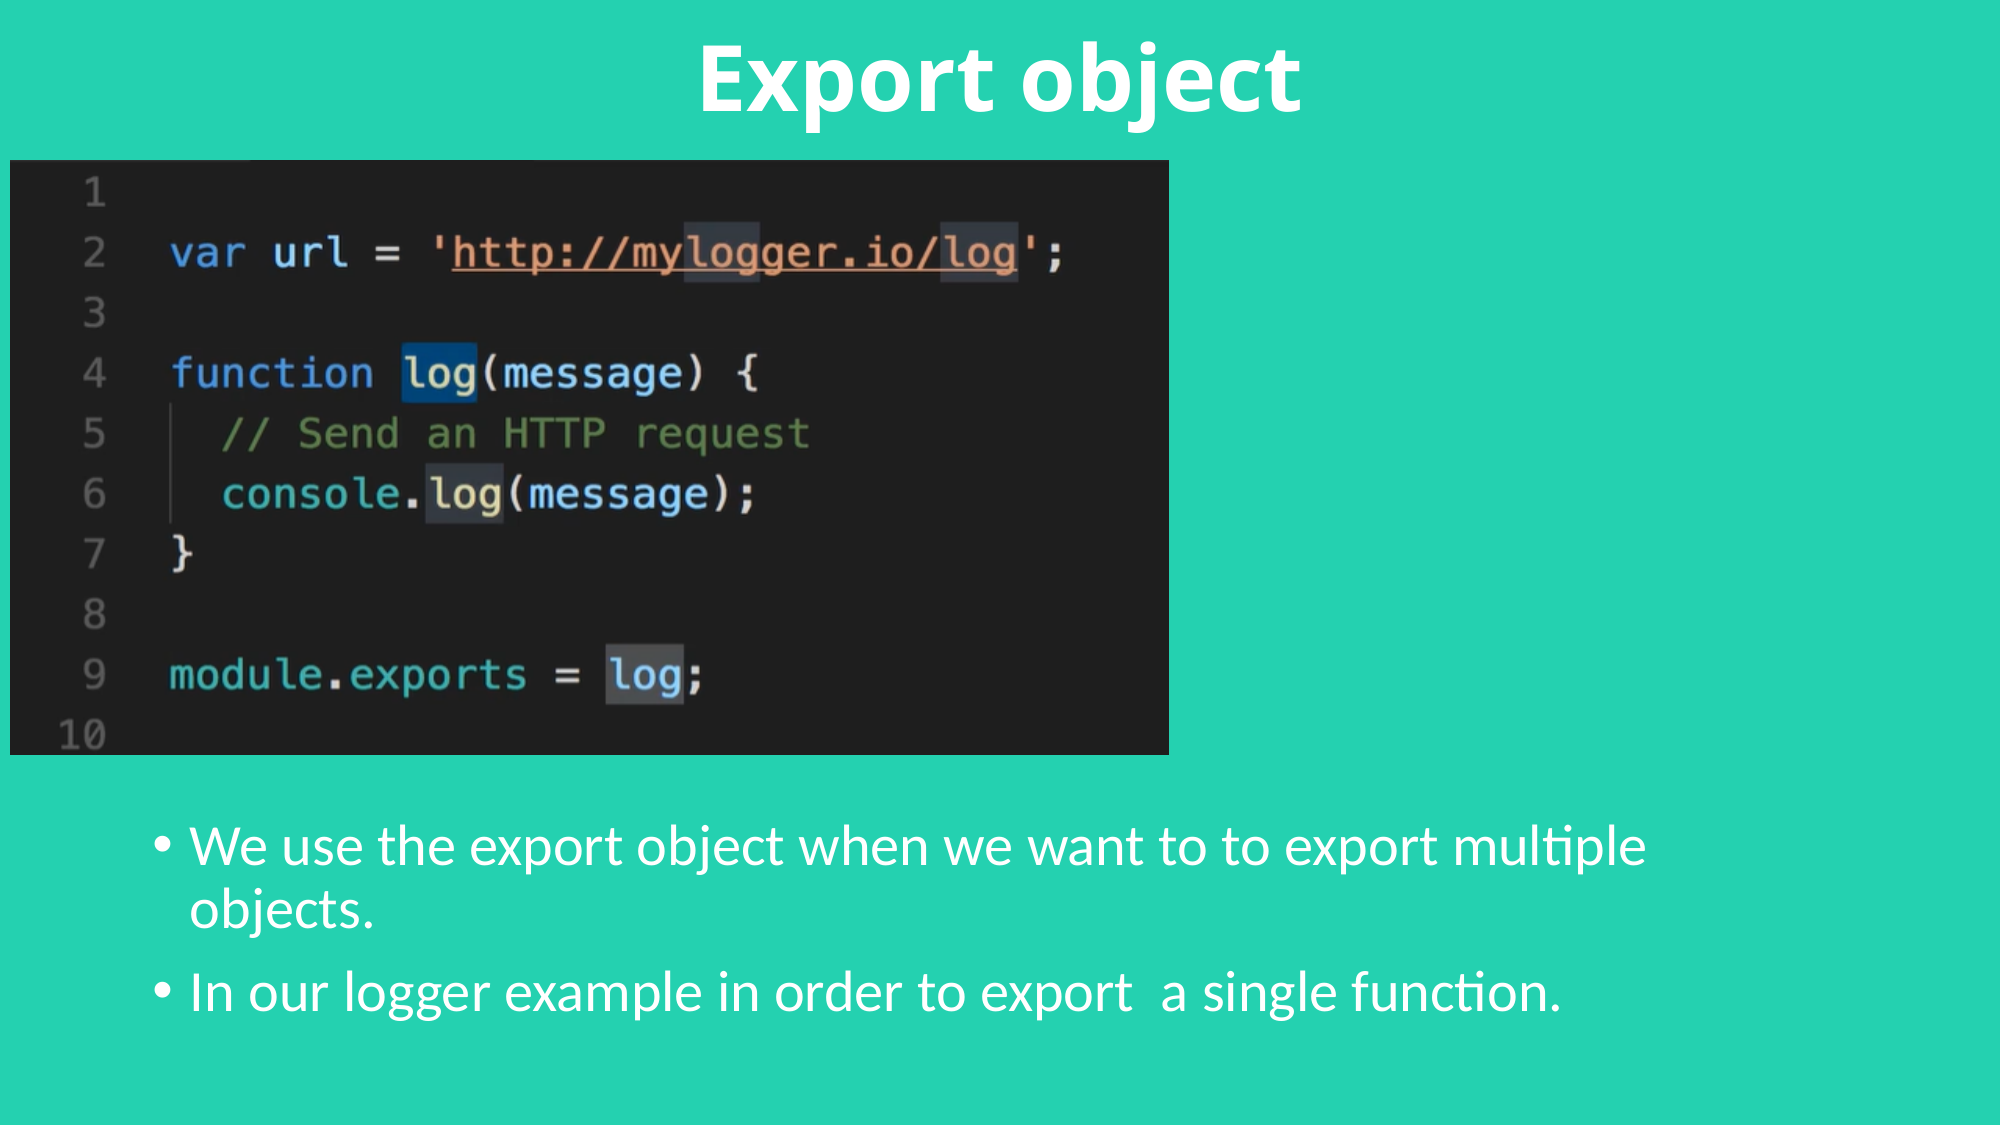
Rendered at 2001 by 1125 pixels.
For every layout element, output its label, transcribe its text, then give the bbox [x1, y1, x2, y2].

list We use the export object when we want to to export multiple objects. In our logger example in order to export a single function. [137, 807, 1863, 1040]
title Export object [137, 24, 1863, 140]
picture [10, 160, 1169, 755]
